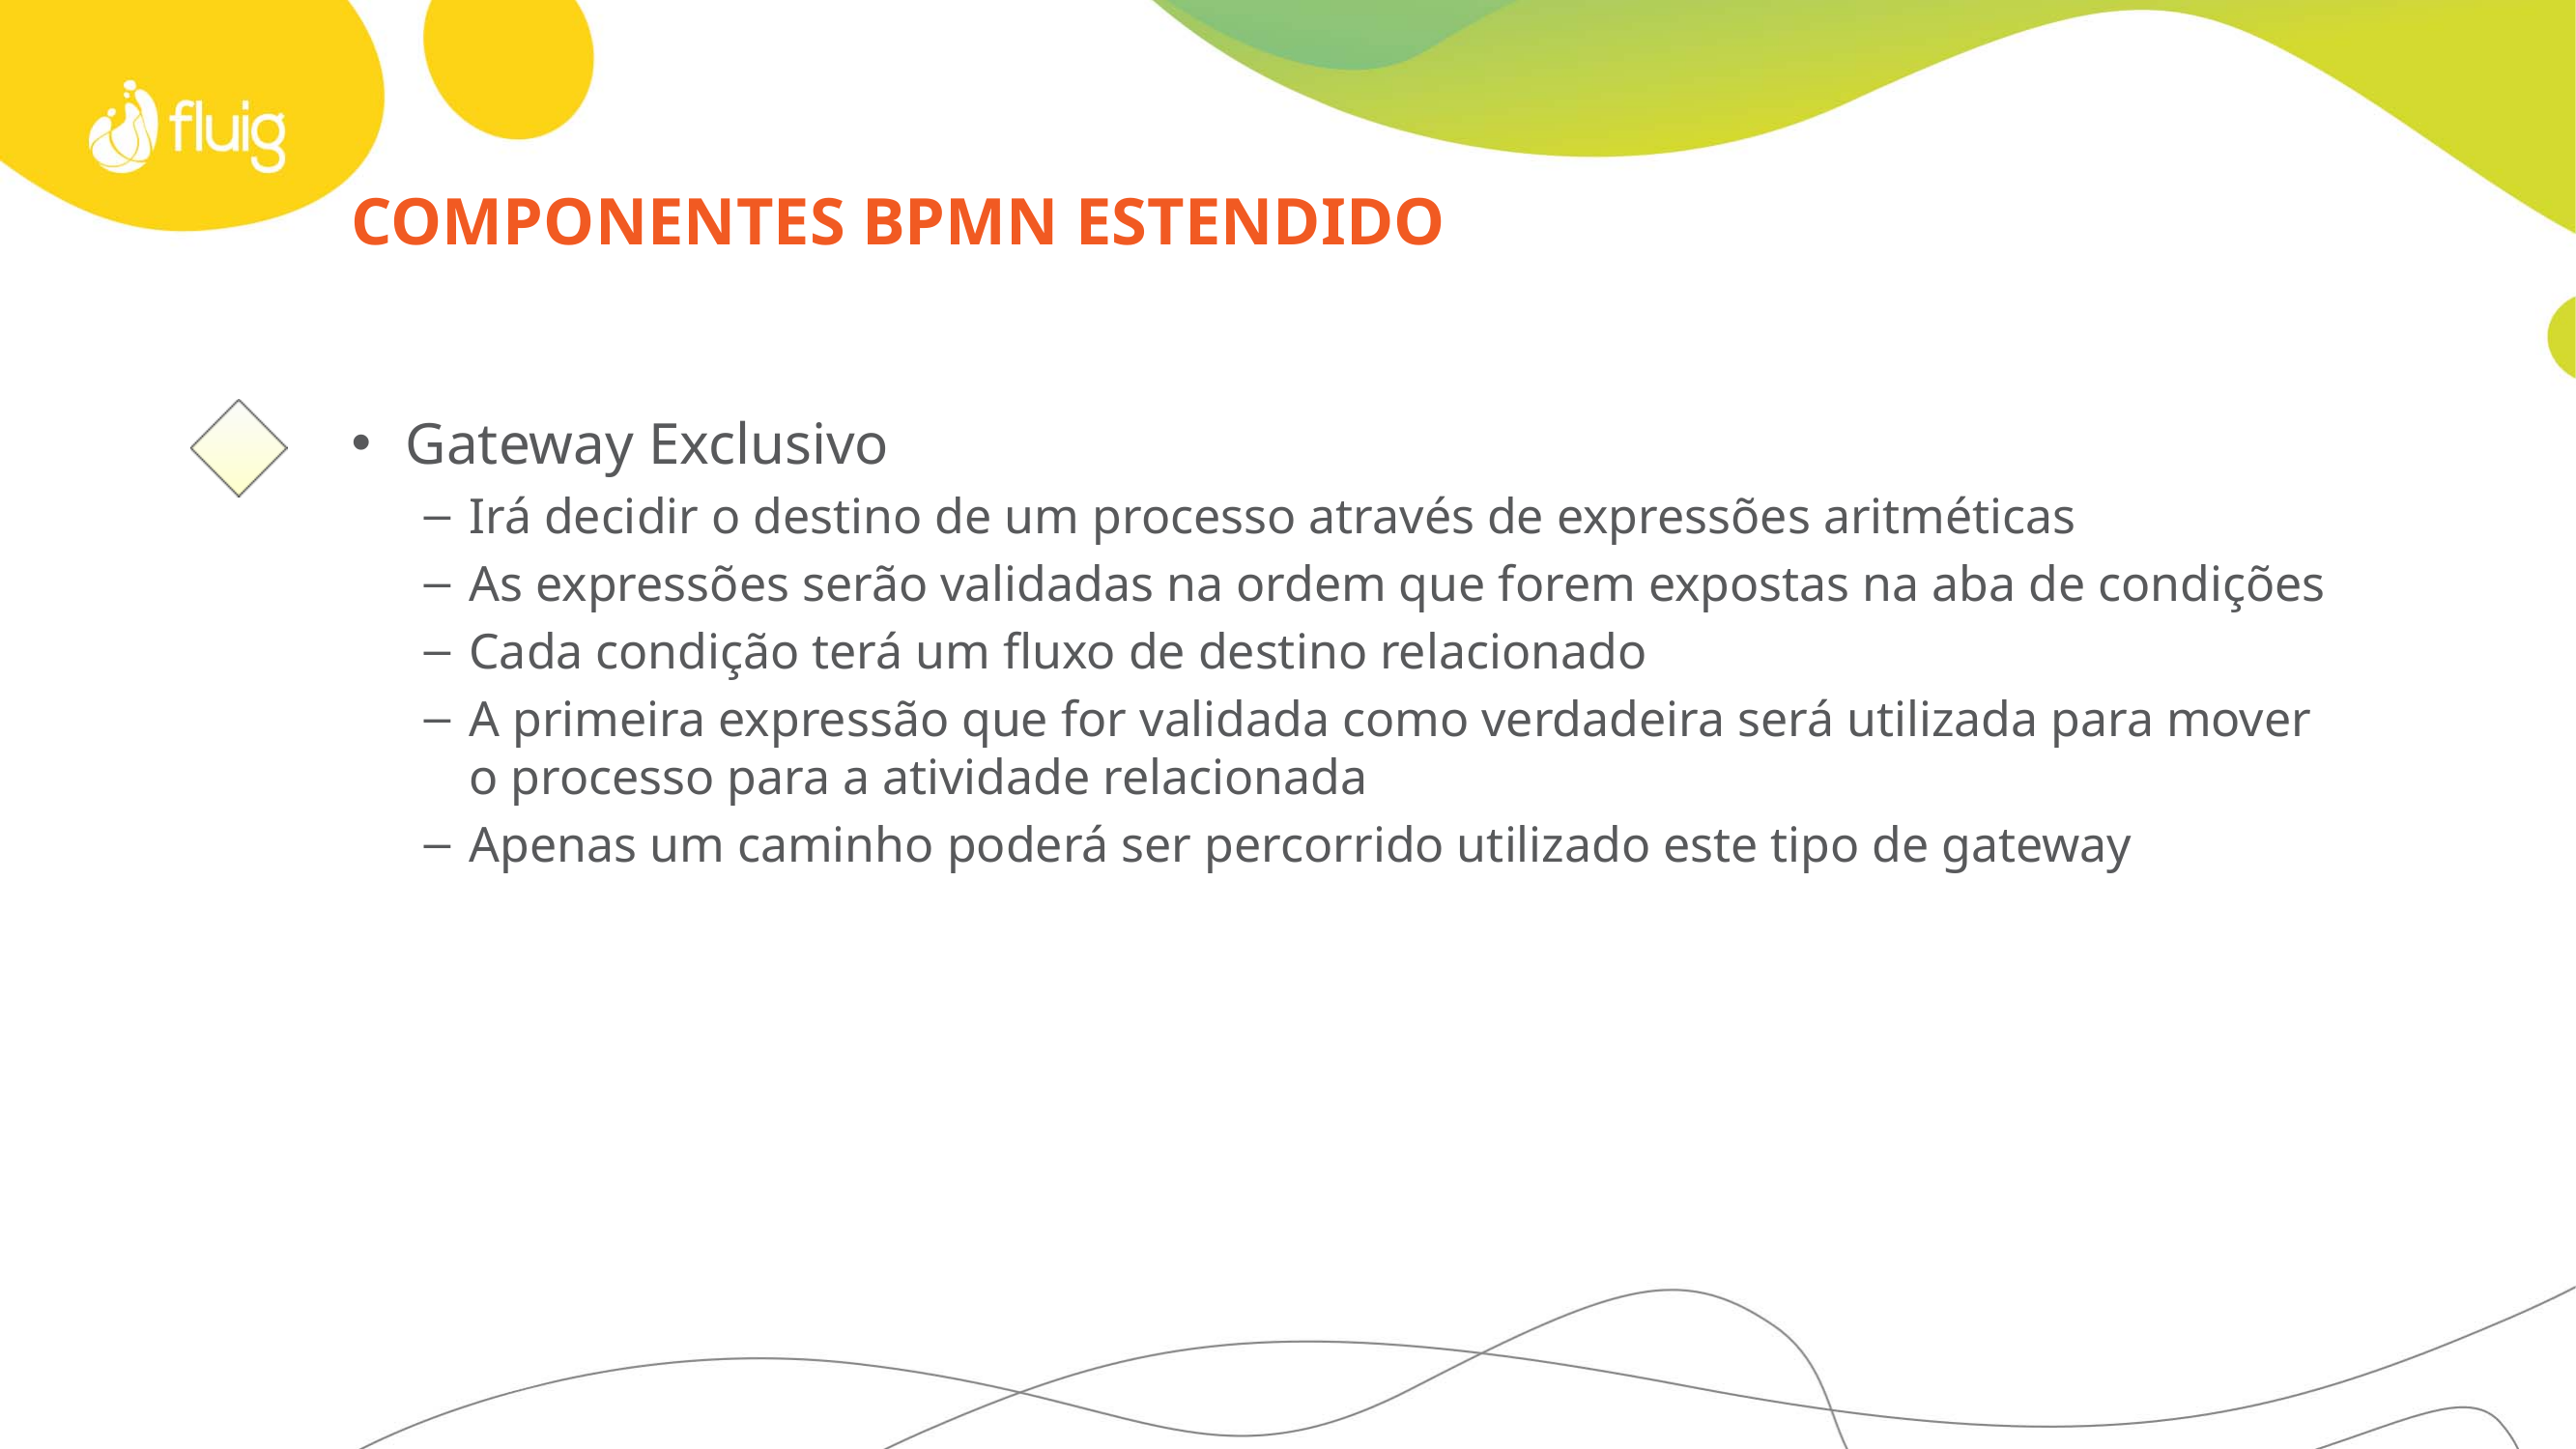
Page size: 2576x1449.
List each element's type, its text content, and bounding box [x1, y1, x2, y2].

title Componentes bpmn EStendido [336, 173, 2352, 379]
picture [0, 0, 2576, 1449]
list Gateway Exclusivo Irá decidir o destino de um processo através de expressões aritméticas As expressões serão validadas na ordem que forem expostas na aba de condições Cada condição terá um fluxo de destino relacionado A primeira expressão que for validada como verdadeira será utilizada para mover o processo para a atividade relacionada Apenas um caminho poderá ser percorrido utilizado este tipo de gateway [336, 400, 2352, 1277]
